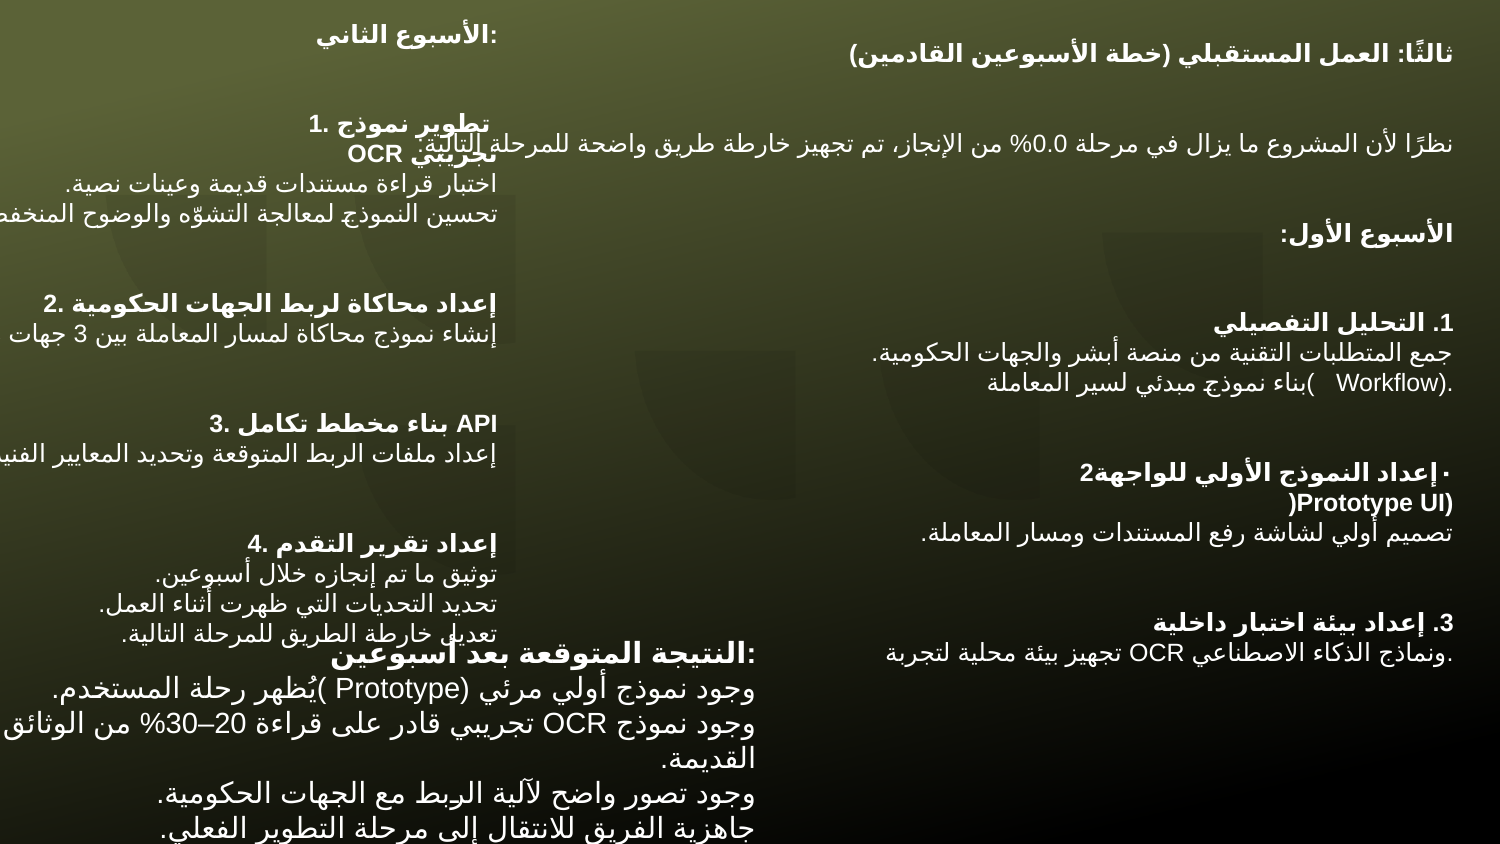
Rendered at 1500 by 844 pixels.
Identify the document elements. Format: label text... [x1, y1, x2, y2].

title ثالثًا: العمل المستقبلي (خطة الأسبوعين القادمين) نظرًا لأن المشروع ما يزال في مرحلة 0.0% من الإنجاز، تم تجهيز خارطة طريق واضحة للمرحلة التالية: الأسبوع الأول: 1. التحليل التفصيلي جمع المتطلبات التقنية من منصة أبشر والجهات الحكومية. )بناء نموذج مبدئي لسير المعاملة Workflow). ٠إعداد النموذج الأولي للواجهة2 )Prototype UI) تصميم أولي لشاشة رفع المستندات ومسار المعاملة. 3. إعداد بيئة اختبار داخلية تجهيز بيئة محلية لتجربة OCR ونماذج الذكاء الاصطناعي. [513, 297, 1470, 436]
text_box النتيجة المتوقعة بعد أسبوعين: وجود نموذج أولي مرئي (Prototype )يُظهر رحلة المستخدم. وجود نموذج OCR تجريبي قادر على قراءة 20–30% من الوثائق القديمة. وجود تصور واضح لآلية الربط مع الجهات الحكومية. جاهزية الفريق للانتقال إلى مرحلة التطوير الفعلي. [0, 626, 772, 844]
picture [0, 0, 1500, 844]
text_box الأسبوع الثاني: 1. تطوير نموذج OCR تجريبي اختبار قراءة مستندات قديمة وعينات نصية. تحسين النموذج لمعالجة التشوّه والوضوح المنخفض. 2. إعداد محاكاة لربط الجهات الحكومية إنشاء نموذج محاكاة لمسار المعاملة بين 3 جهات رئيسية. 3. بناء مخطط تكامل API إعداد ملفات الربط المتوقعة وتحديد المعايير الفنية. 4. إعداد تقرير التقدم توثيق ما تم إنجازه خلال أسبوعين. تحديد التحديات التي ظهرت أثناء العمل. تعديل خارطة الطريق للمرحلة التالية. [0, 10, 513, 626]
